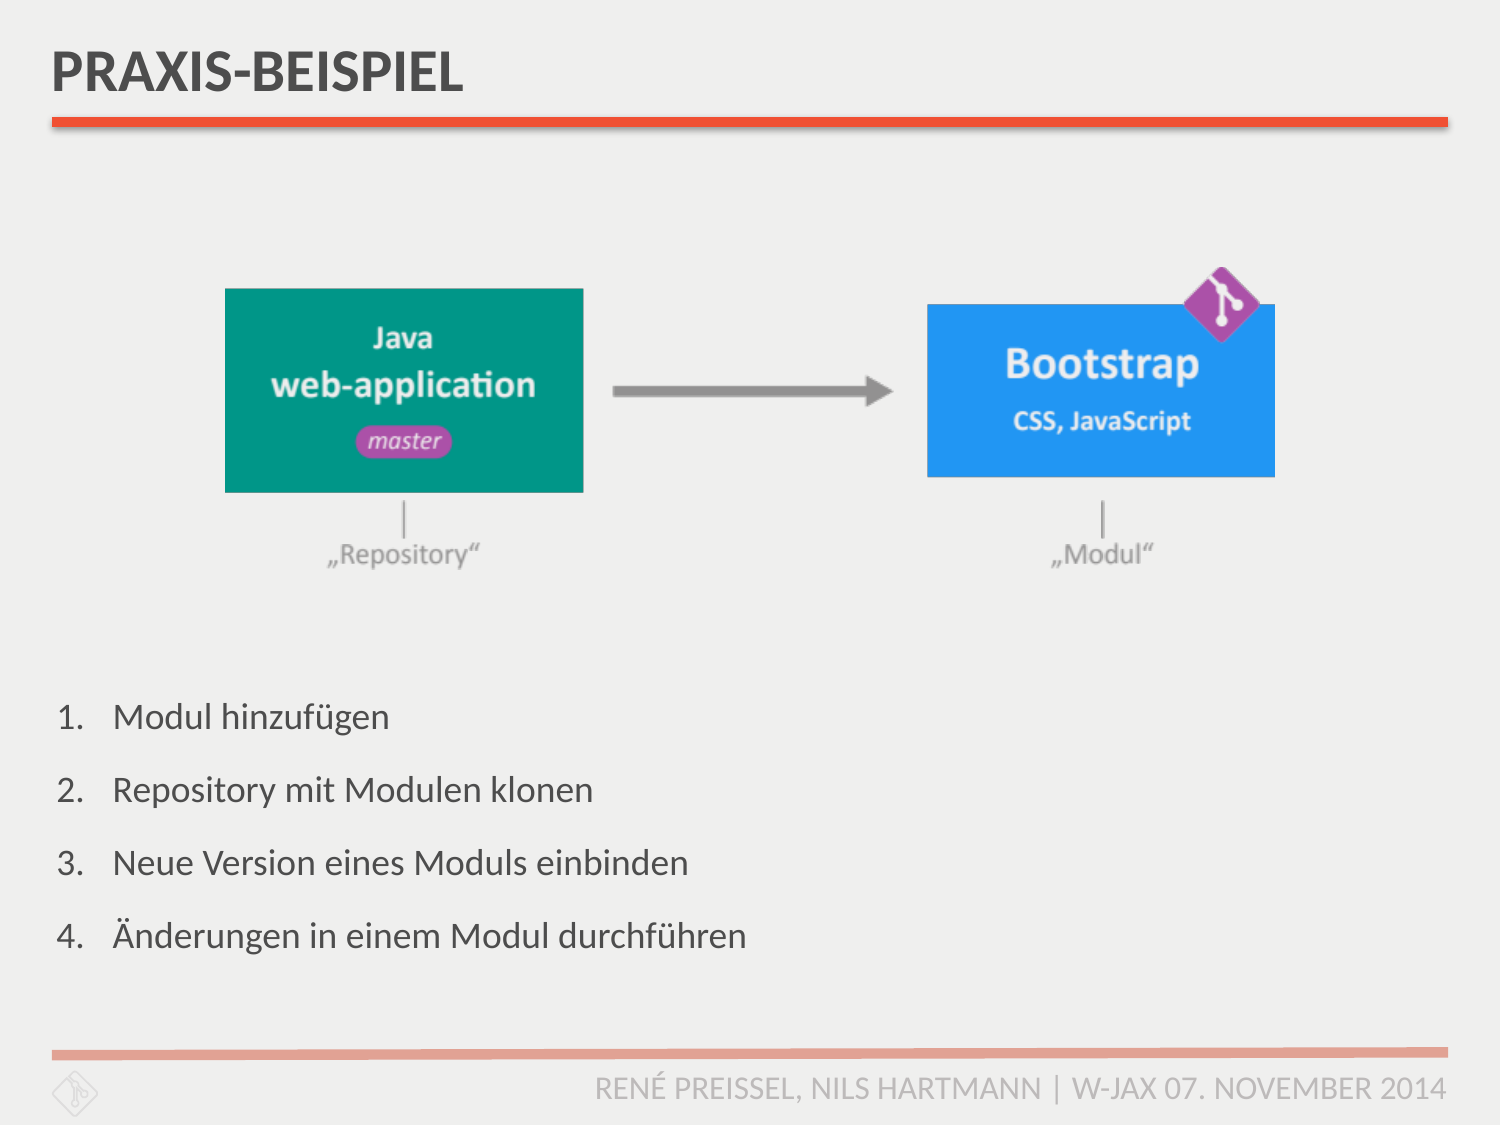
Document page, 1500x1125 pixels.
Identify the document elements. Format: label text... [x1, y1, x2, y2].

list Modul hinzufügen Repository mit Modulen klonen Neue Version eines Moduls einbinden Änderungen in einem Modul durchführen [51, 692, 1449, 1005]
picture [224, 266, 1276, 572]
title PRAXIS-BEISPIEL [51, 30, 1449, 104]
